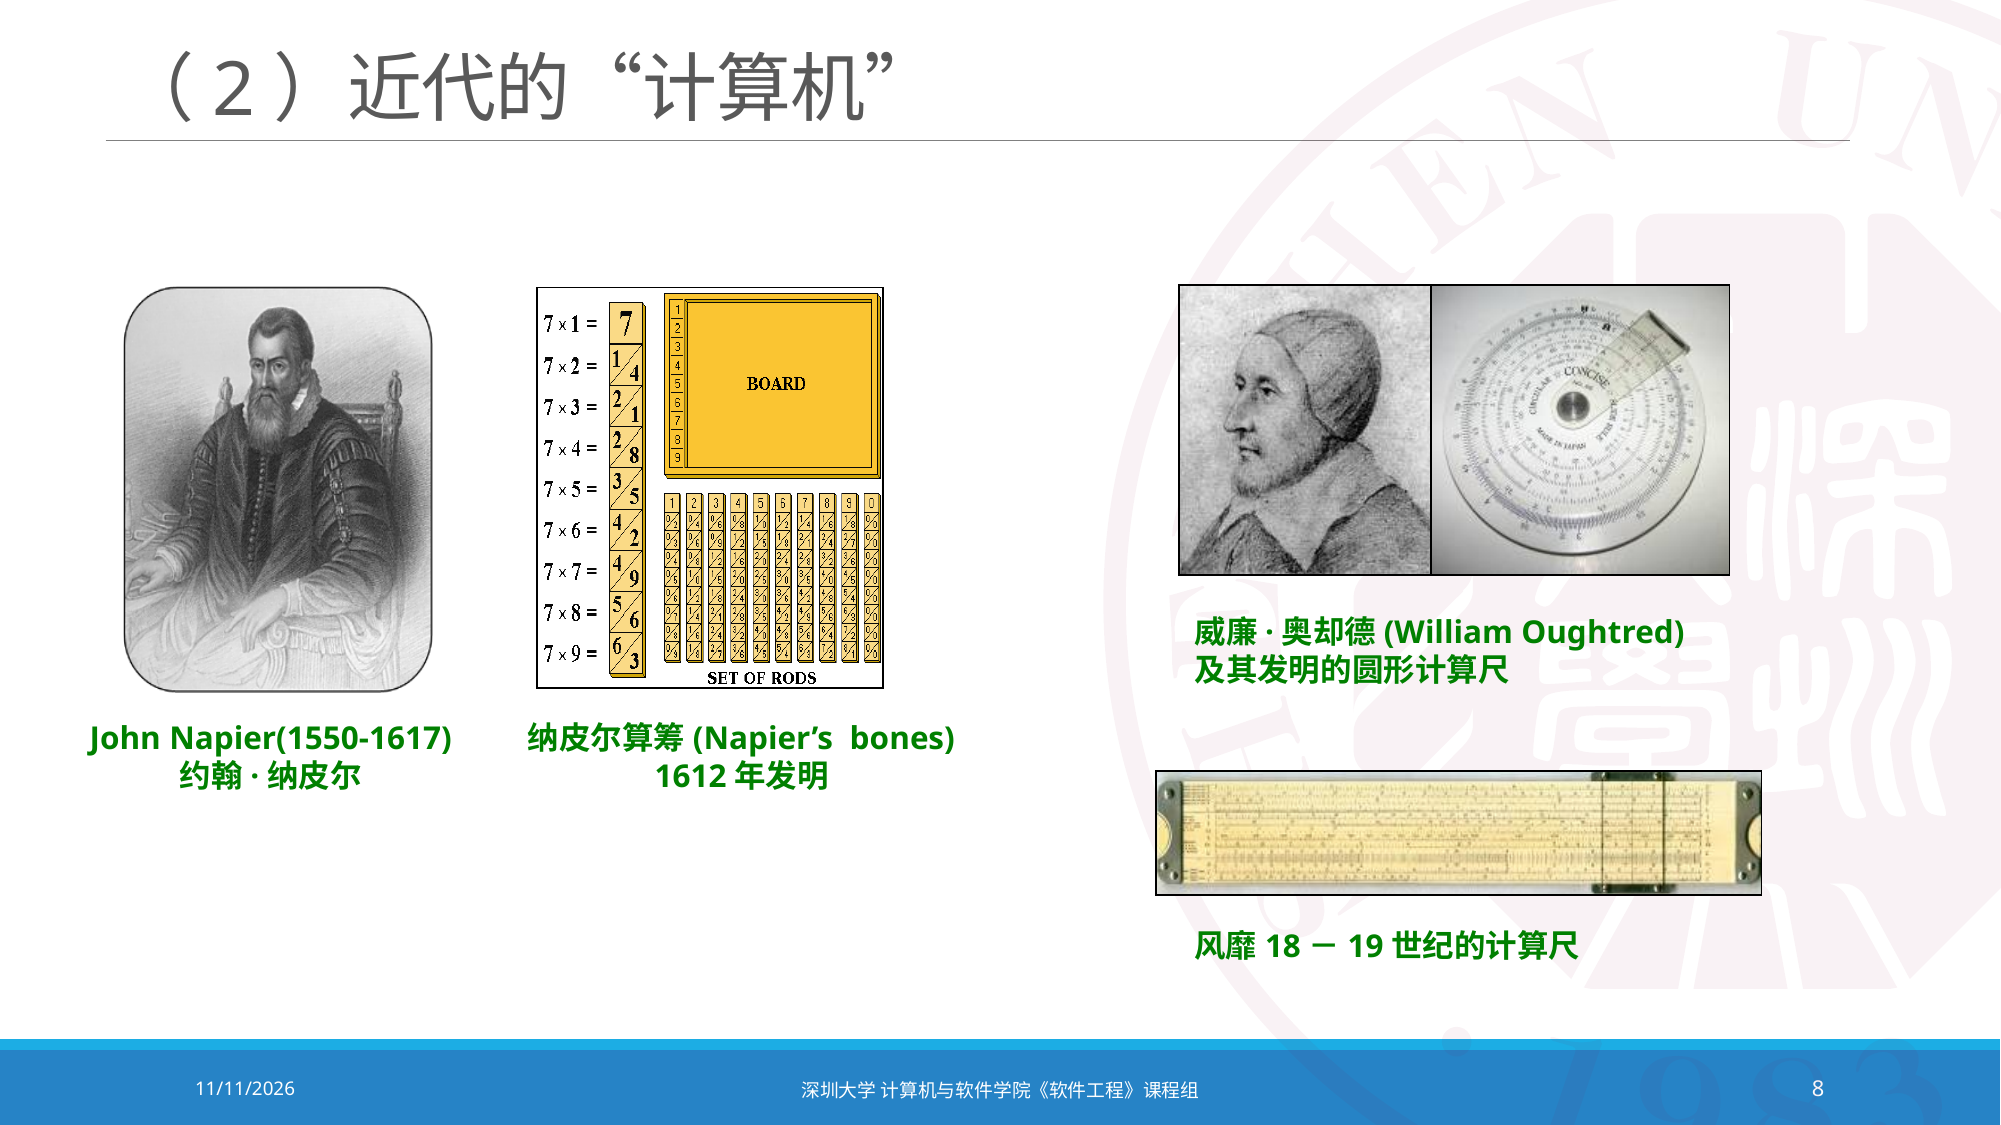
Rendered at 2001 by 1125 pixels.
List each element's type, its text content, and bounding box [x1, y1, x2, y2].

text_box John Napier(1550-1617) 约翰·纳皮尔 [44, 710, 452, 801]
slide_number 8 [1624, 1059, 1840, 1120]
text_box 纳皮尔算筹(Napier’s bones) 1612年发明 [452, 710, 1031, 801]
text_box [1179, 284, 1730, 575]
footer 深圳大学 计算机与软件学院《软件工程》课程组 [604, 1059, 1396, 1120]
picture [123, 286, 434, 694]
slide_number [180, 1059, 586, 1120]
picture [537, 287, 883, 688]
text_box 风靡18－19世纪的计算尺 [1179, 918, 1625, 972]
picture [1156, 771, 1762, 895]
title （2）近代的“计算机” [104, 0, 1856, 139]
text_box 威廉·奥却德(William Oughtred) 及其发明的圆形计算尺 [1179, 605, 1736, 696]
